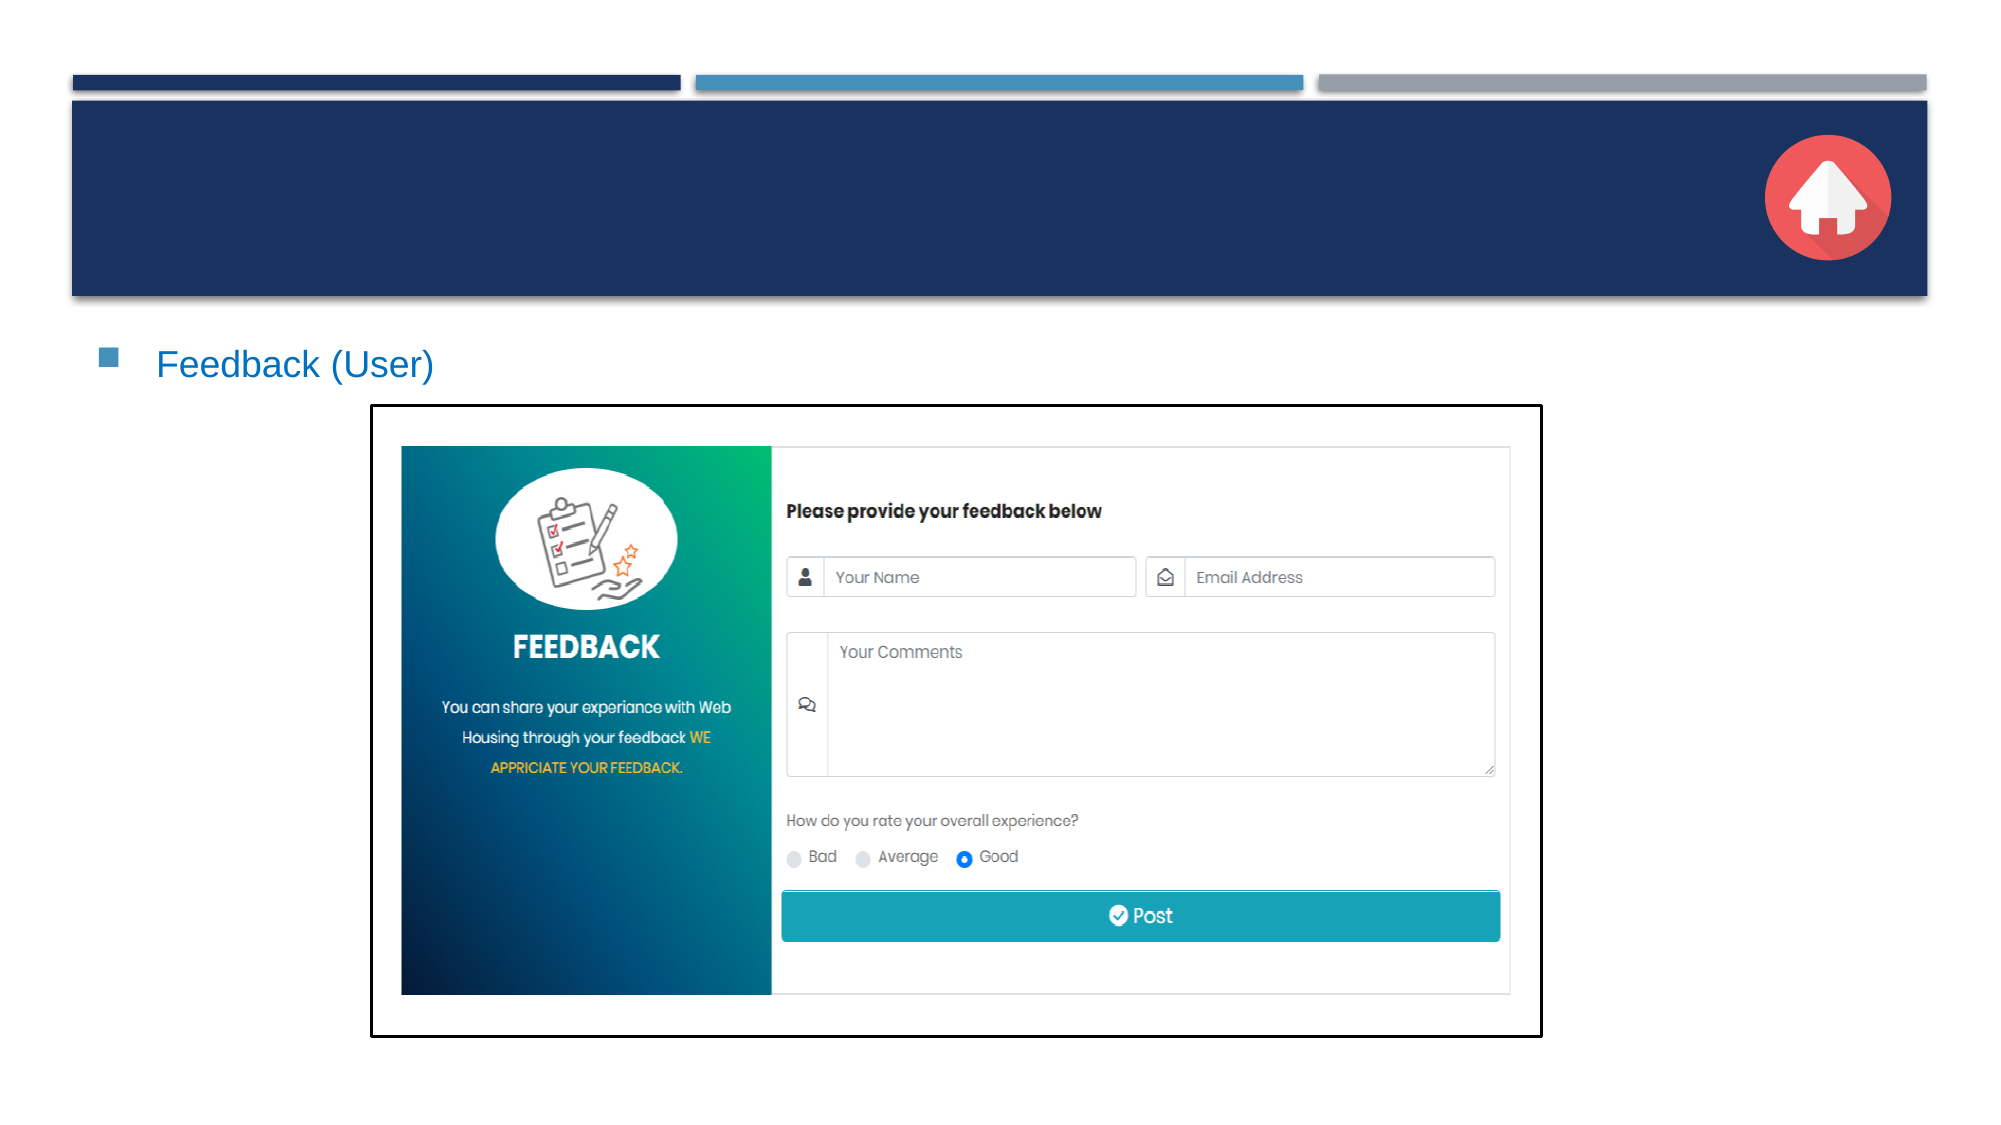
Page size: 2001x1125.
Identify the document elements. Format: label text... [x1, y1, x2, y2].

picture [1751, 120, 1906, 275]
list Feedback (User) [80, 317, 825, 408]
picture [372, 406, 1541, 1036]
